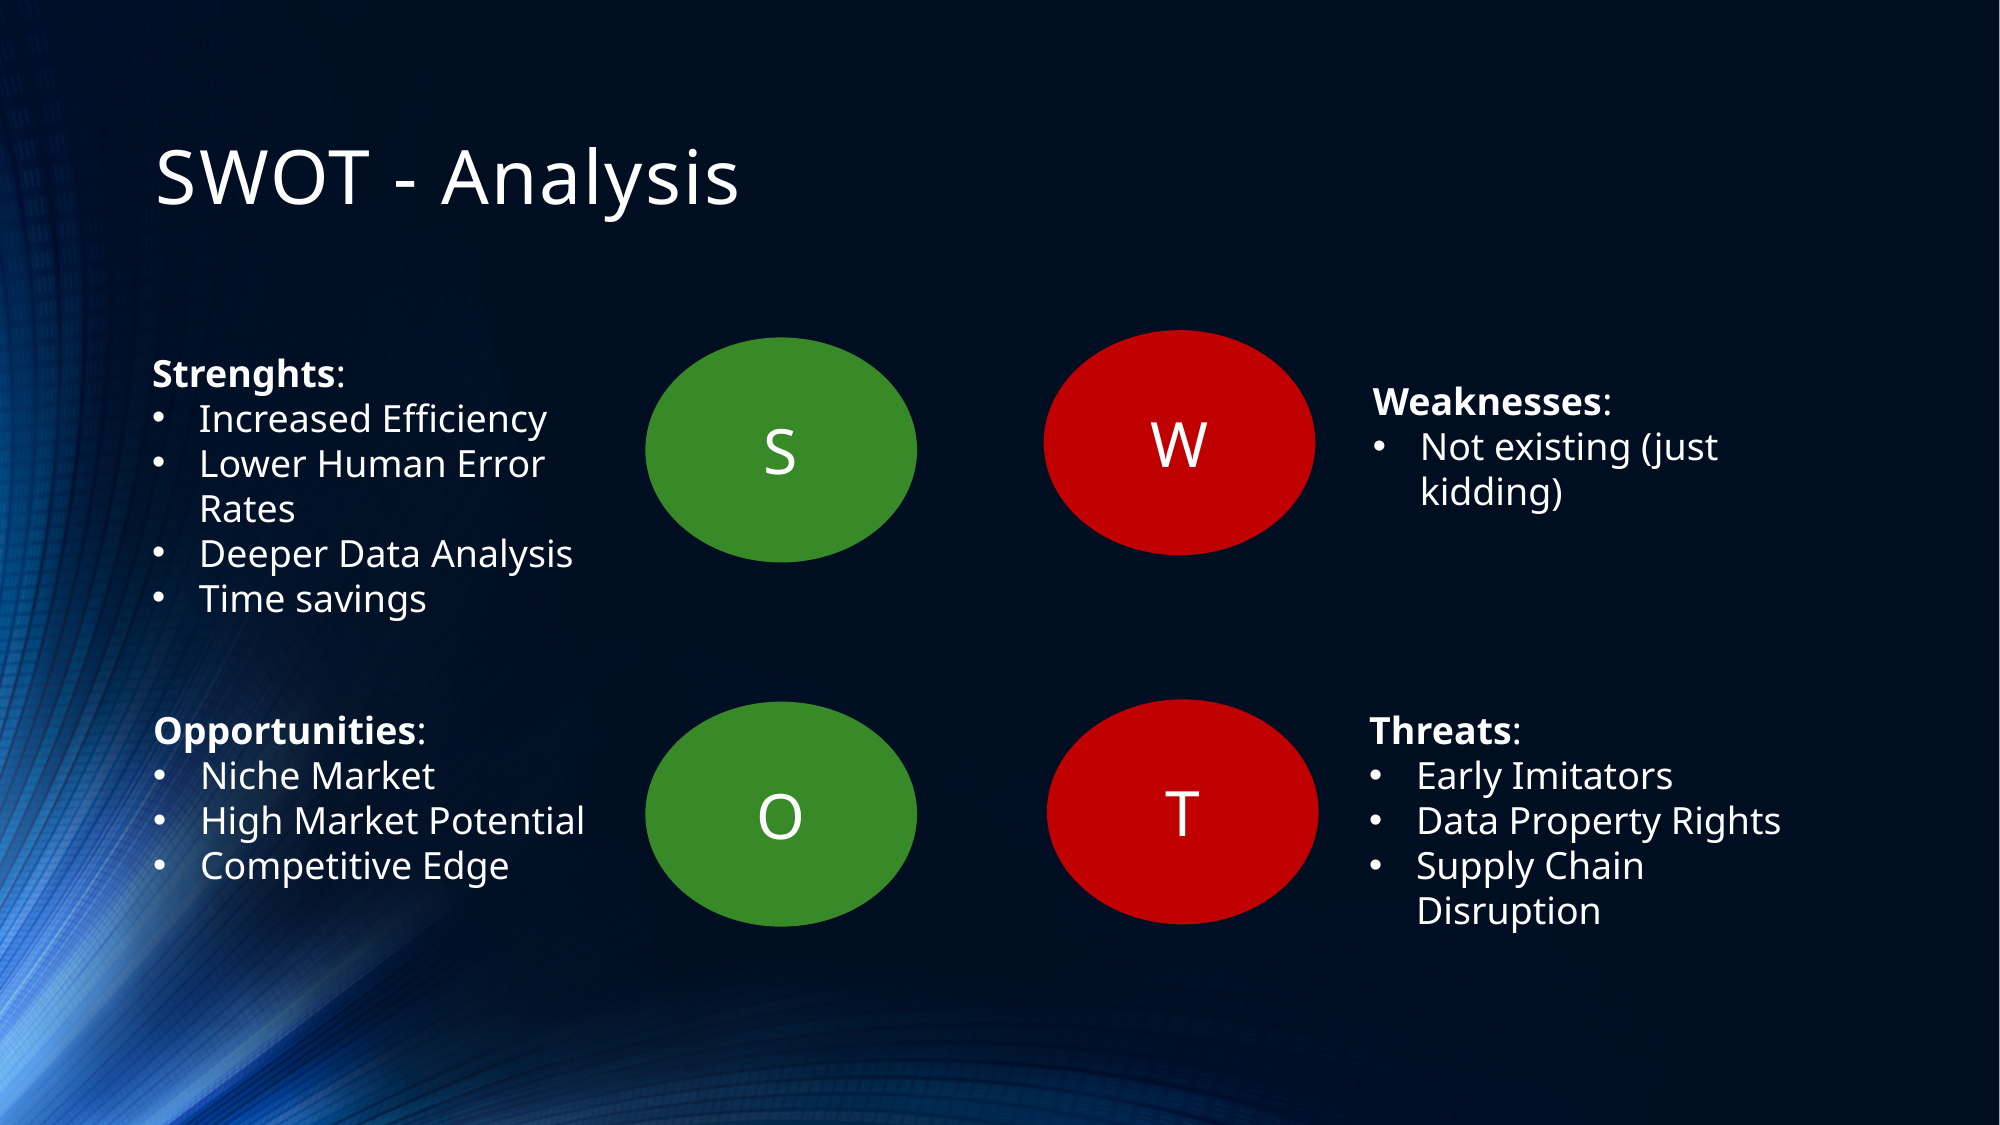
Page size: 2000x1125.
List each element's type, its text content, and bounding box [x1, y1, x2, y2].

text_box S [646, 337, 918, 563]
text_box Opportunities: Niche Market High Market Potential Competitive Edge [138, 699, 611, 940]
picture [0, 0, 2000, 1125]
title SWOT - Analysis [140, 3, 1641, 229]
text_box Threats: Early Imitators Data Property Rights Supply Chain Disruption [1354, 699, 1827, 985]
text_box Strenghts: Increased Efficiency Lower Human Error Rates Deeper Data Analysis Time savings [137, 342, 646, 627]
text_box W [1043, 330, 1316, 556]
text_box O [645, 701, 918, 927]
text_box T [1046, 699, 1319, 925]
text_box Weaknesses: Not existing (just kidding) [1358, 370, 1863, 521]
